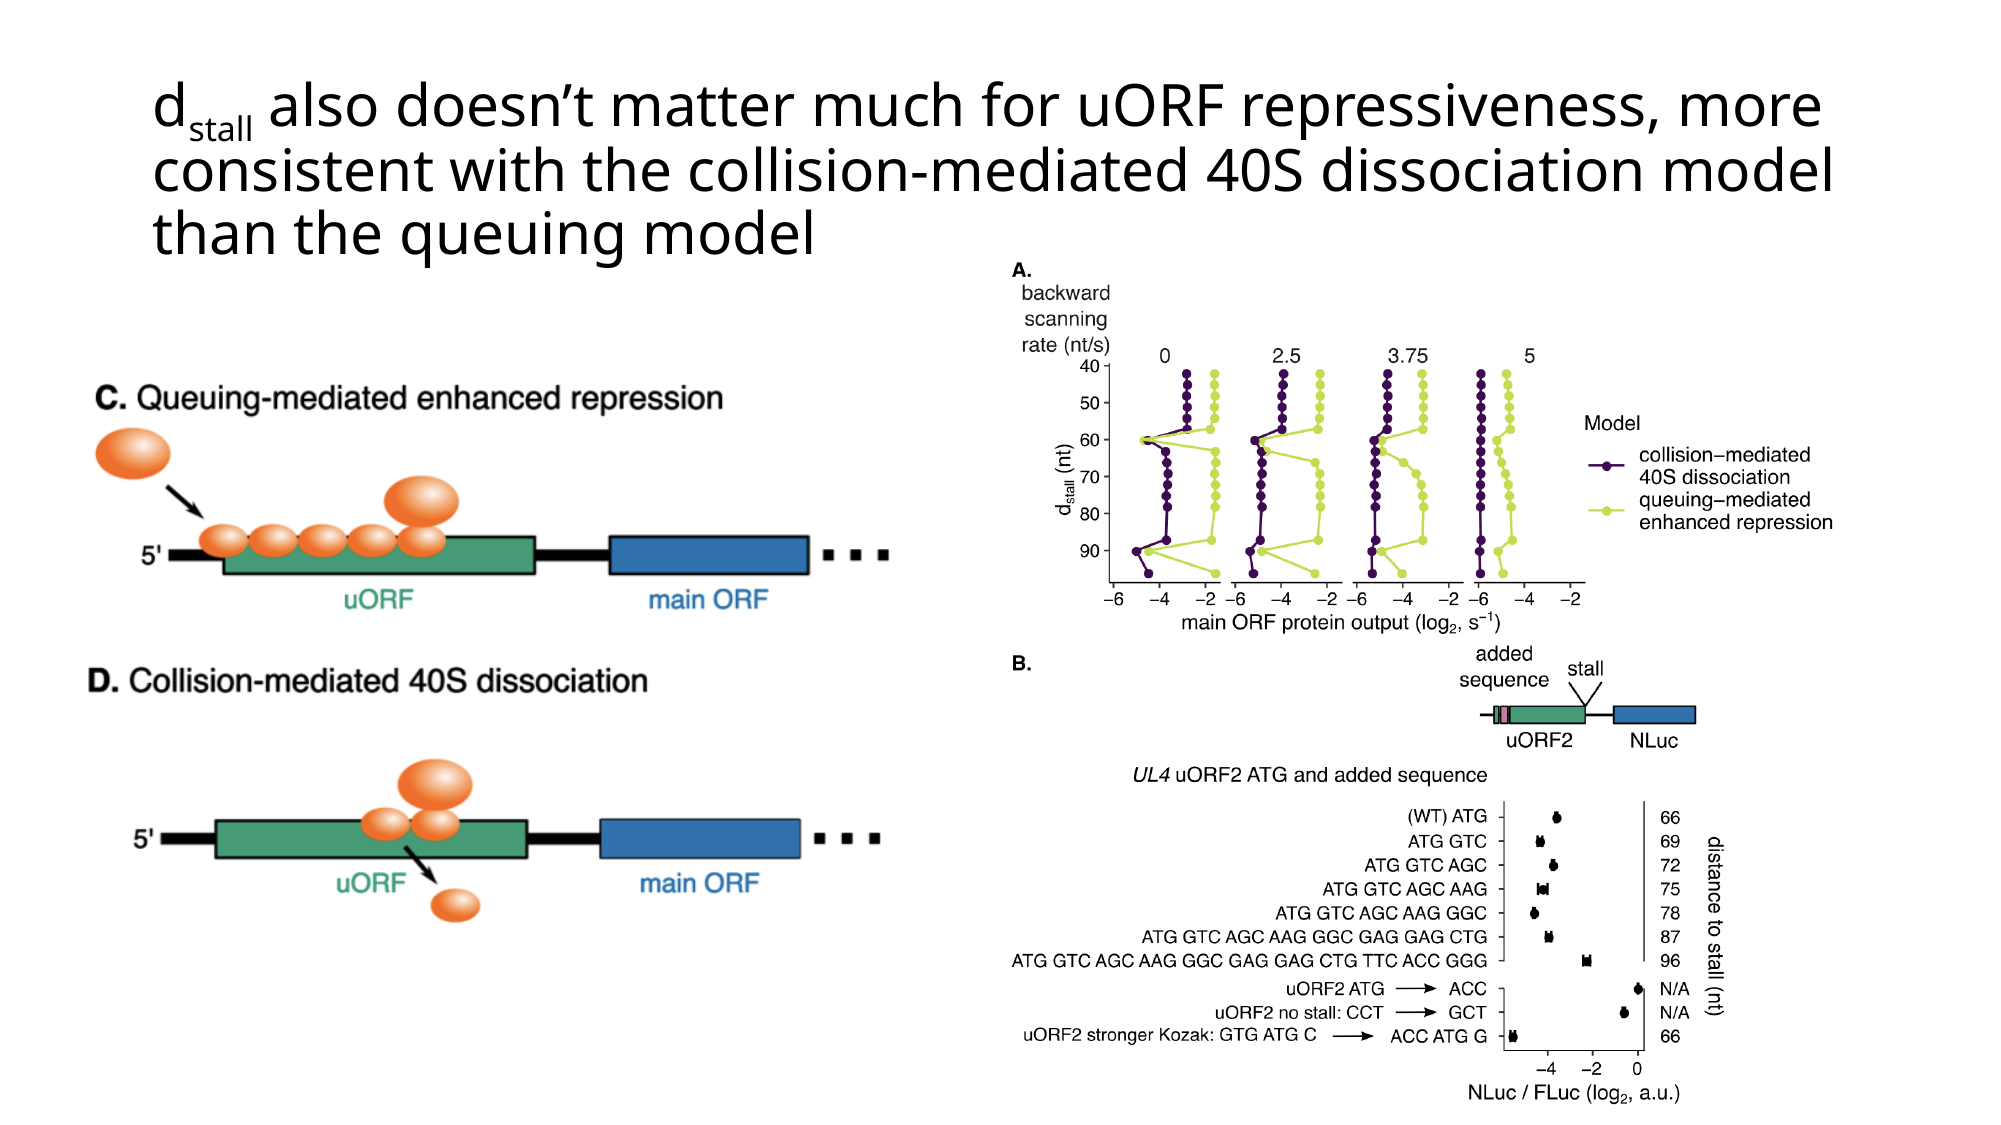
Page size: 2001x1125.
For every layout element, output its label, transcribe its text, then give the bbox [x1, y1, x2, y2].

title dstall also doesn’t matter much for uORF repressiveness, more consistent with the collision-mediated 40S dissociation model than the queuing model [137, 59, 1863, 278]
picture [55, 240, 1856, 1109]
